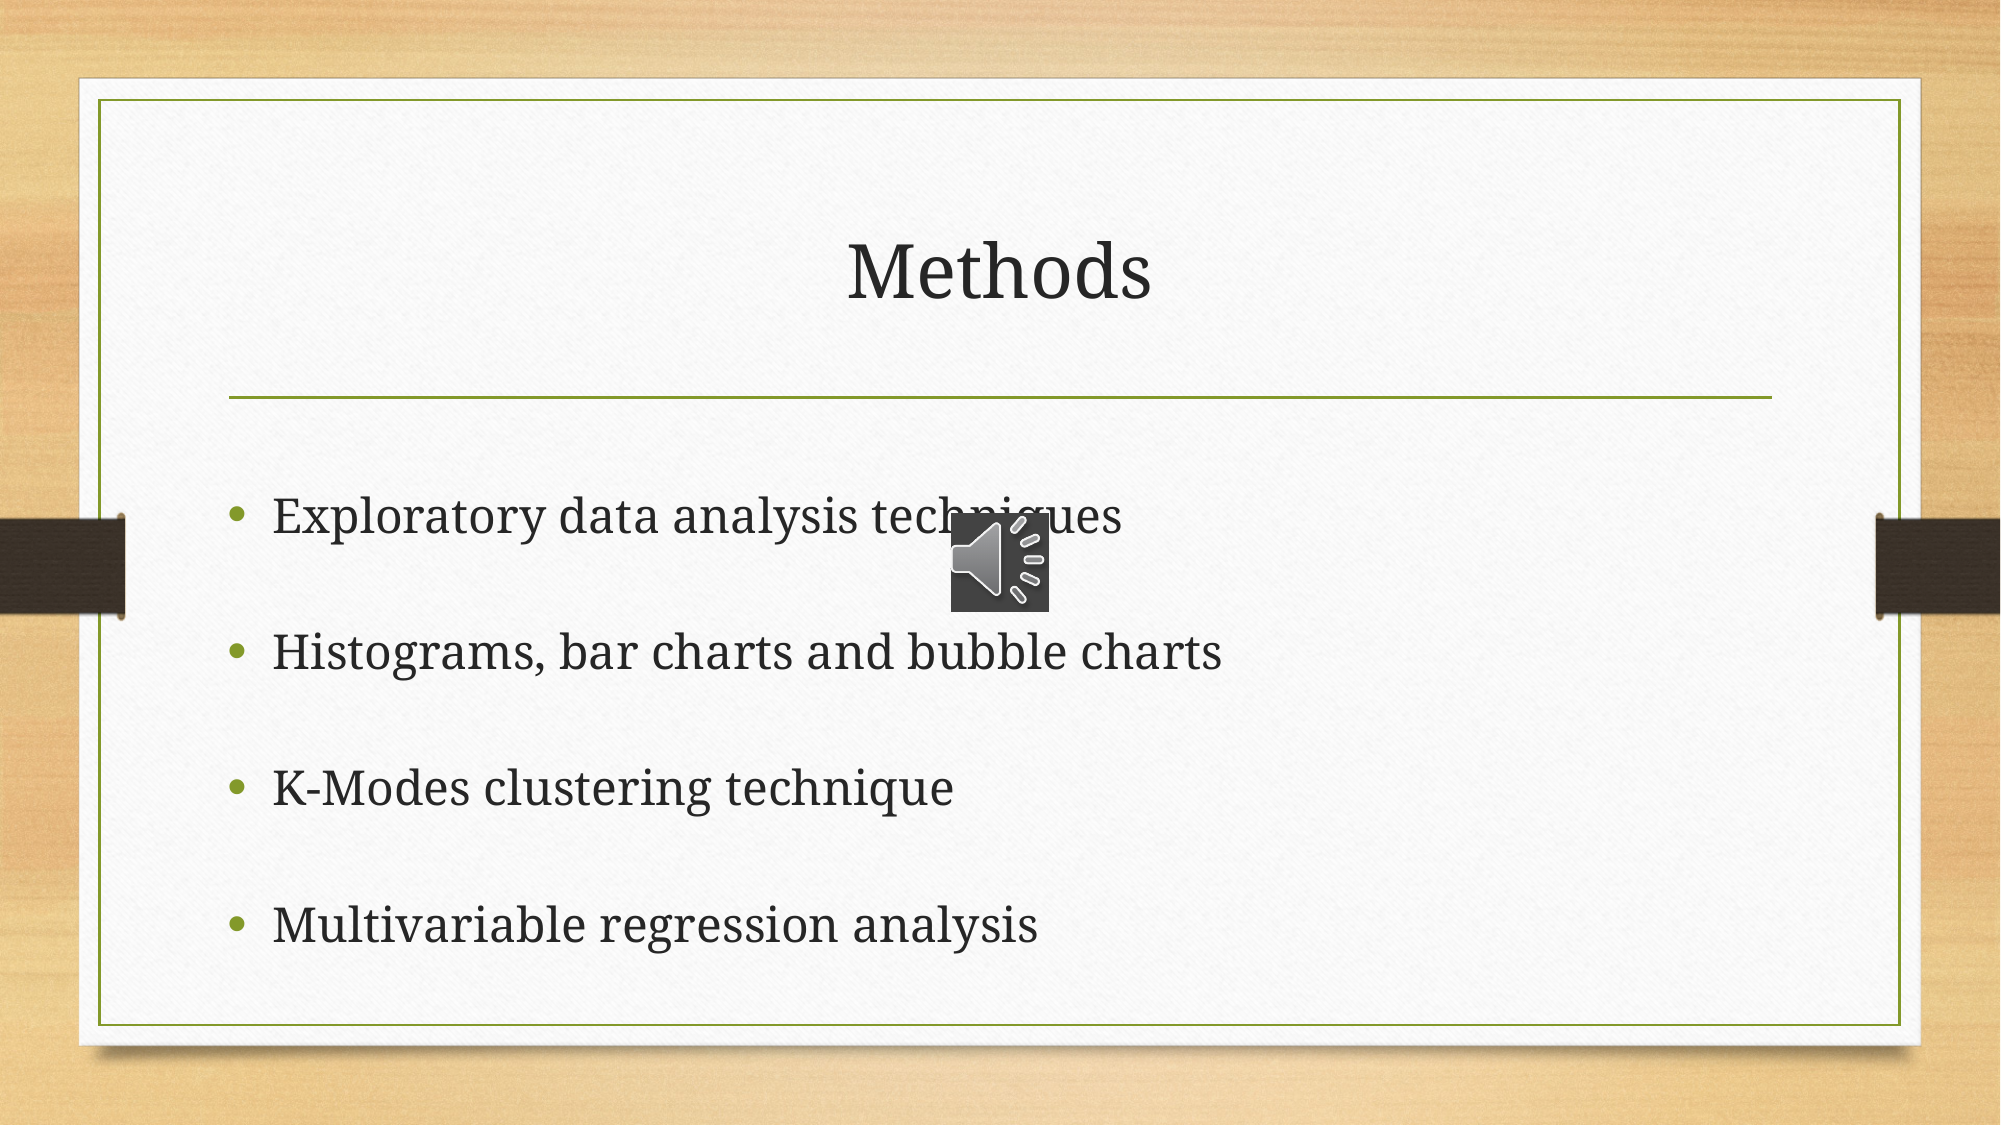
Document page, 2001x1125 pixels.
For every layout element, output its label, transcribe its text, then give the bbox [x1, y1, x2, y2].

list Exploratory data analysis techniques Histograms, bar charts and bubble charts K-Modes clustering technique Multivariable regression analysis [212, 419, 1788, 964]
picture [0, 0, 2001, 1125]
title Methods [212, 161, 1788, 375]
